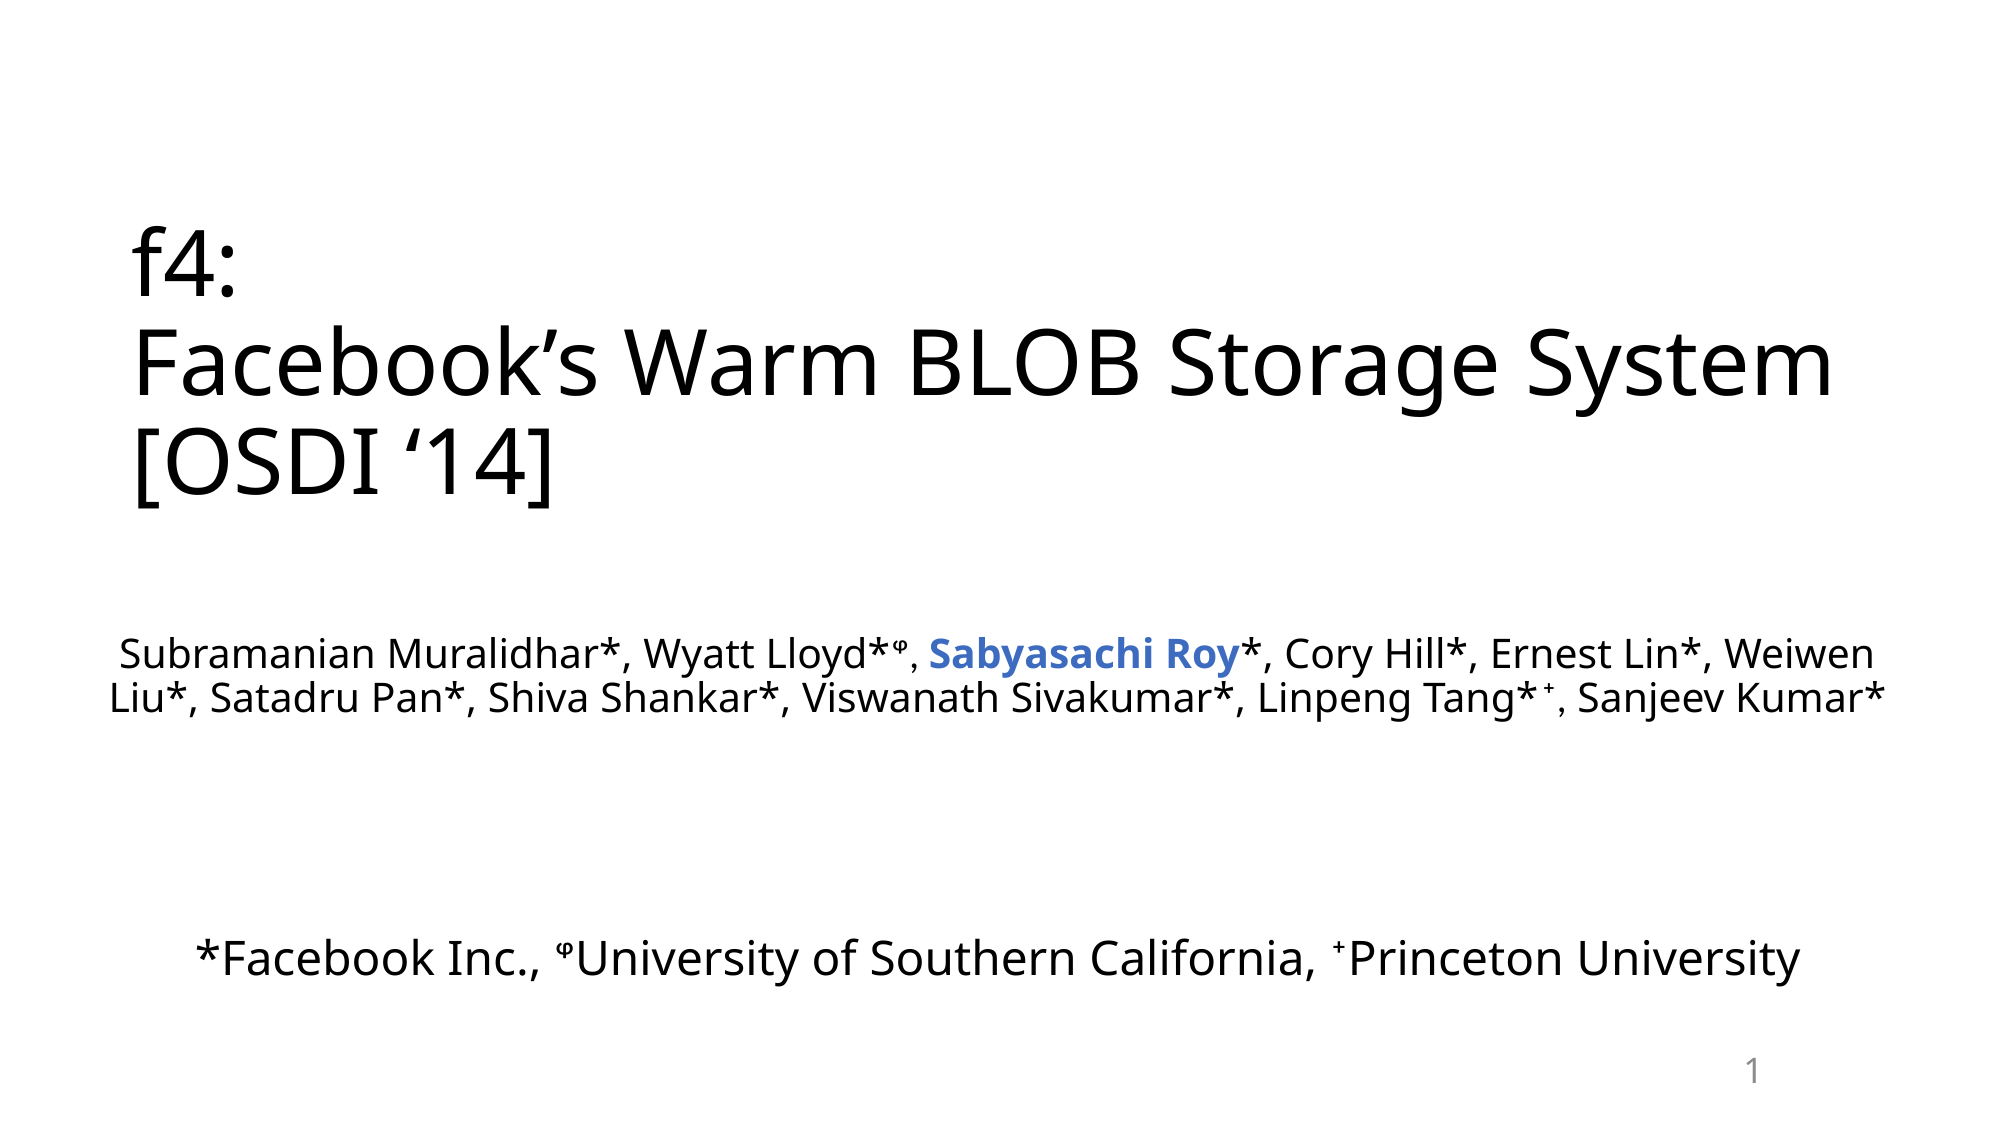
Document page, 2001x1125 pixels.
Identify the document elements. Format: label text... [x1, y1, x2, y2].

list Subramanian Muralidhar*, Wyatt Lloyd*ᵠ, Sabyasachi Roy*, Cory Hill*, Ernest Lin*, Weiwen Liu*, Satadru Pan*, Shiva Shankar*, Viswanath Sivakumar*, Linpeng Tang*⁺, Sanjeev Kumar* *Facebook Inc., ᵠUniversity of Southern California, ⁺Princeton University [88, 625, 1907, 1032]
title f4: Facebook’s Warm BLOB Storage System [OSDI ‘14] [116, 193, 1933, 718]
text_box 1 [1371, 1042, 1777, 1103]
